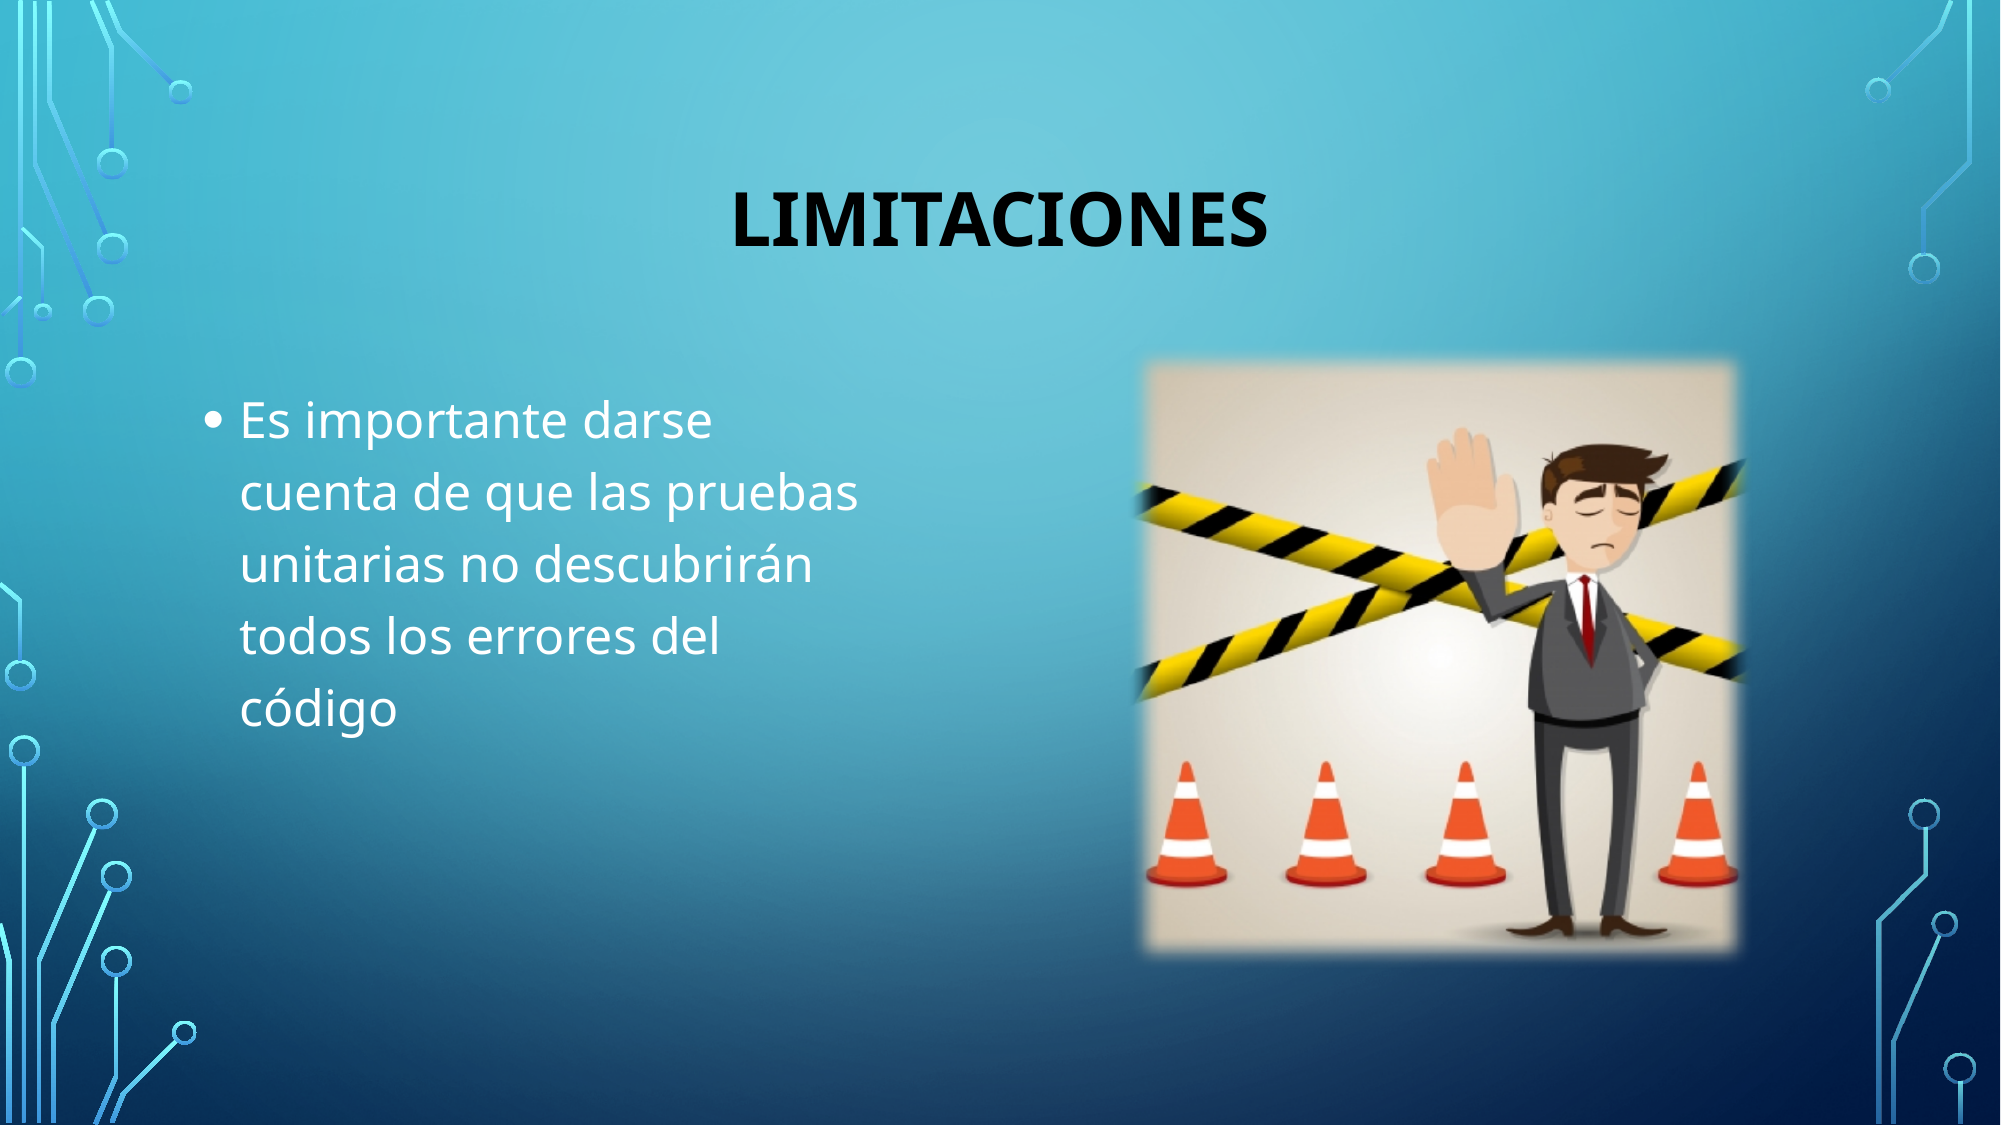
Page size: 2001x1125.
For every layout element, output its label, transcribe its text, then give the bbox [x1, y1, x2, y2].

list Es importante darse cuenta de que las pruebas unitarias no descubrirán todos los errores del código [187, 369, 894, 950]
title LIMITACIONES [187, 101, 1813, 344]
picture [1126, 343, 1753, 970]
